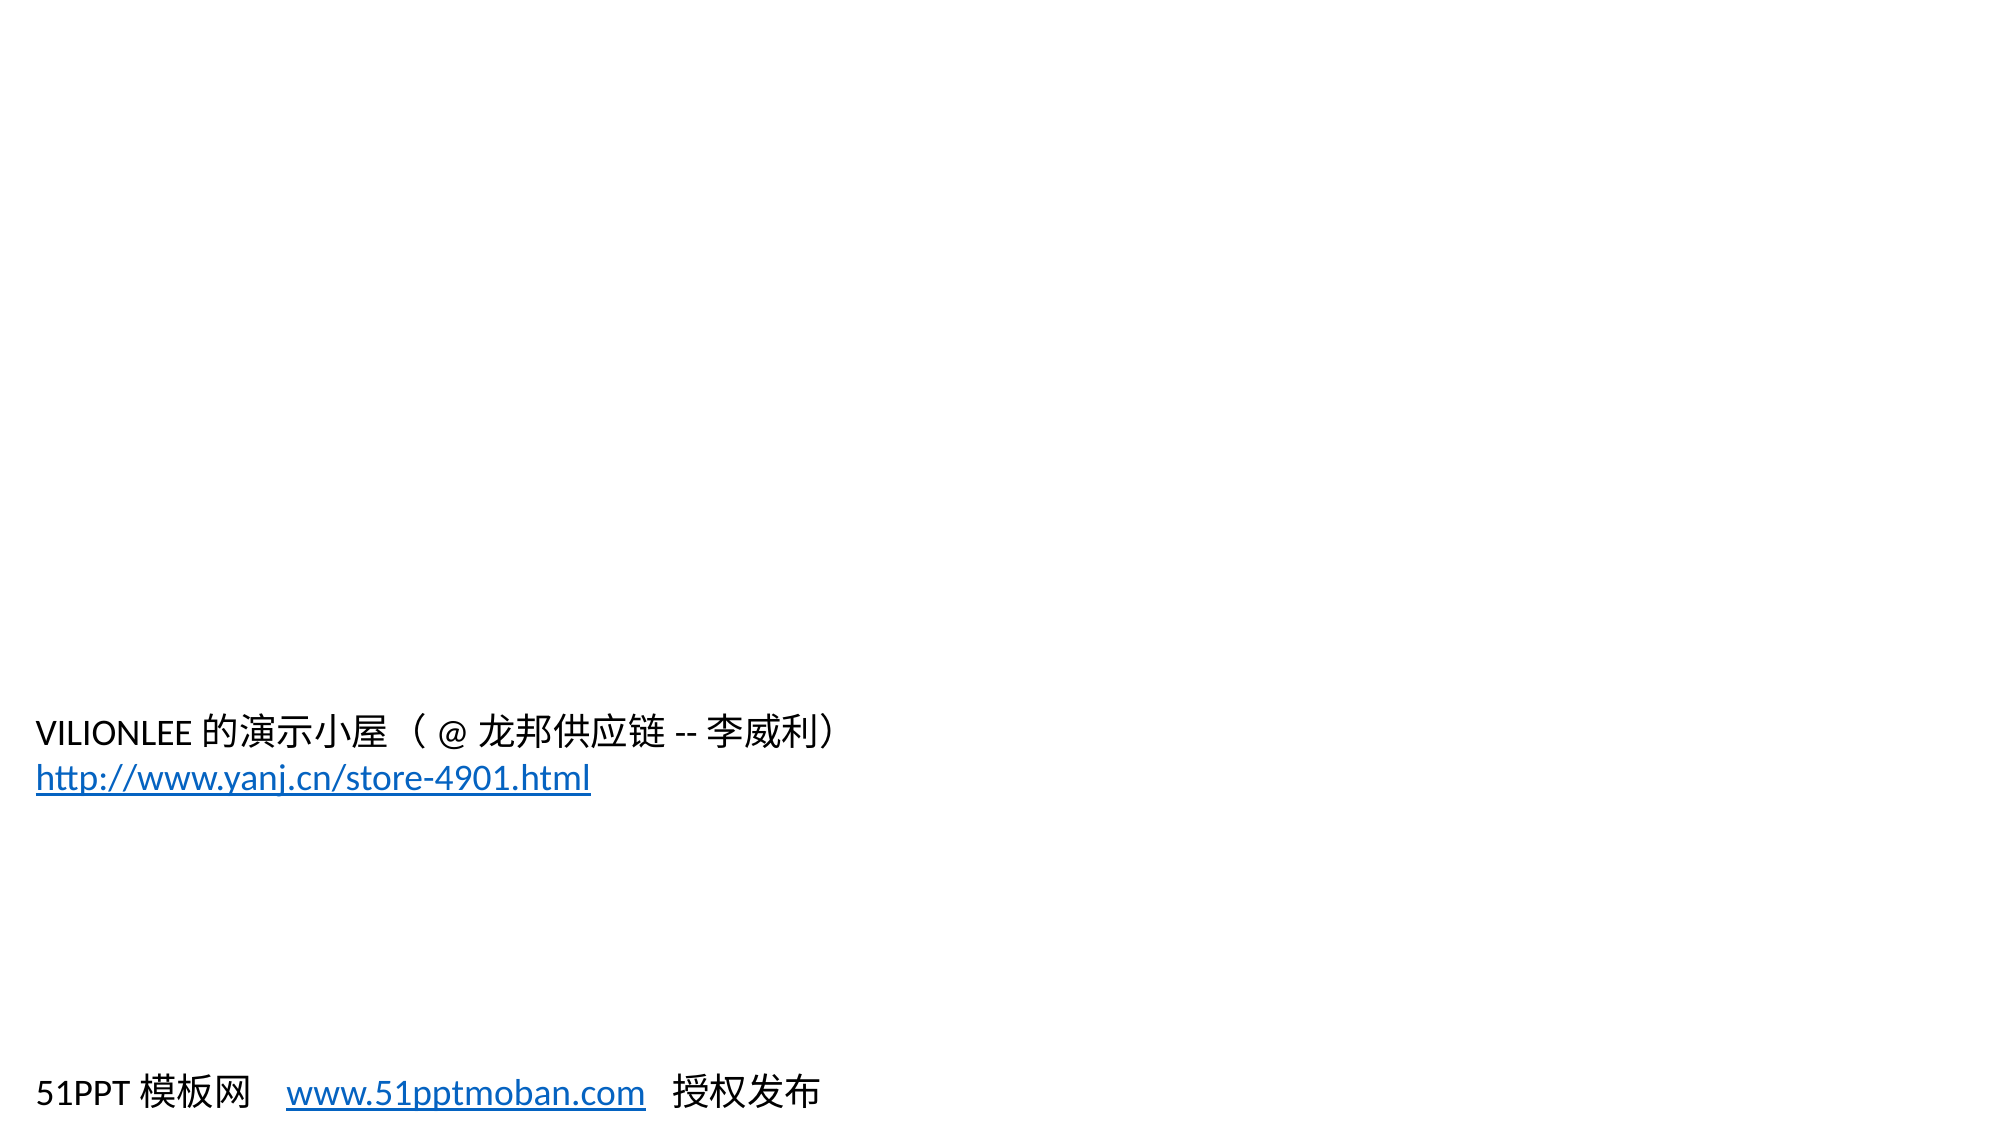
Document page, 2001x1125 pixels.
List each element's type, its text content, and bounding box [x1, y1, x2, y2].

text_box VILIONLEE的演示小屋（@龙邦供应链--李威利） http://www.yanj.cn/store-4901.html 51PPT模板网 www.51pptmoban.com 授权发布 [20, 700, 1021, 1121]
